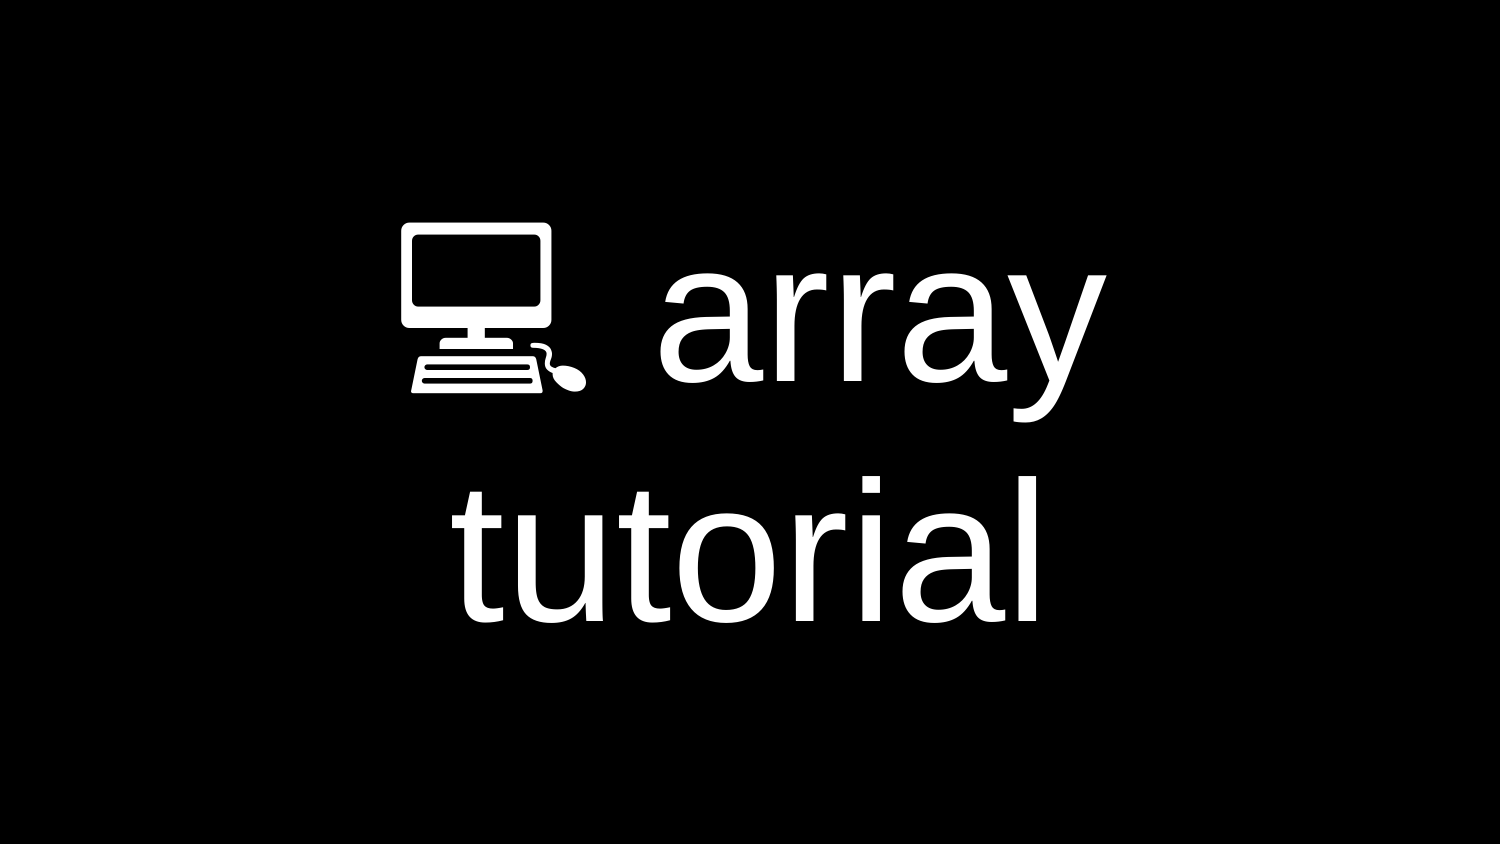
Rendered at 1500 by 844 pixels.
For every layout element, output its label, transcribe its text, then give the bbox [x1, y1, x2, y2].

title 💻 array tutorial [75, 351, 1425, 493]
